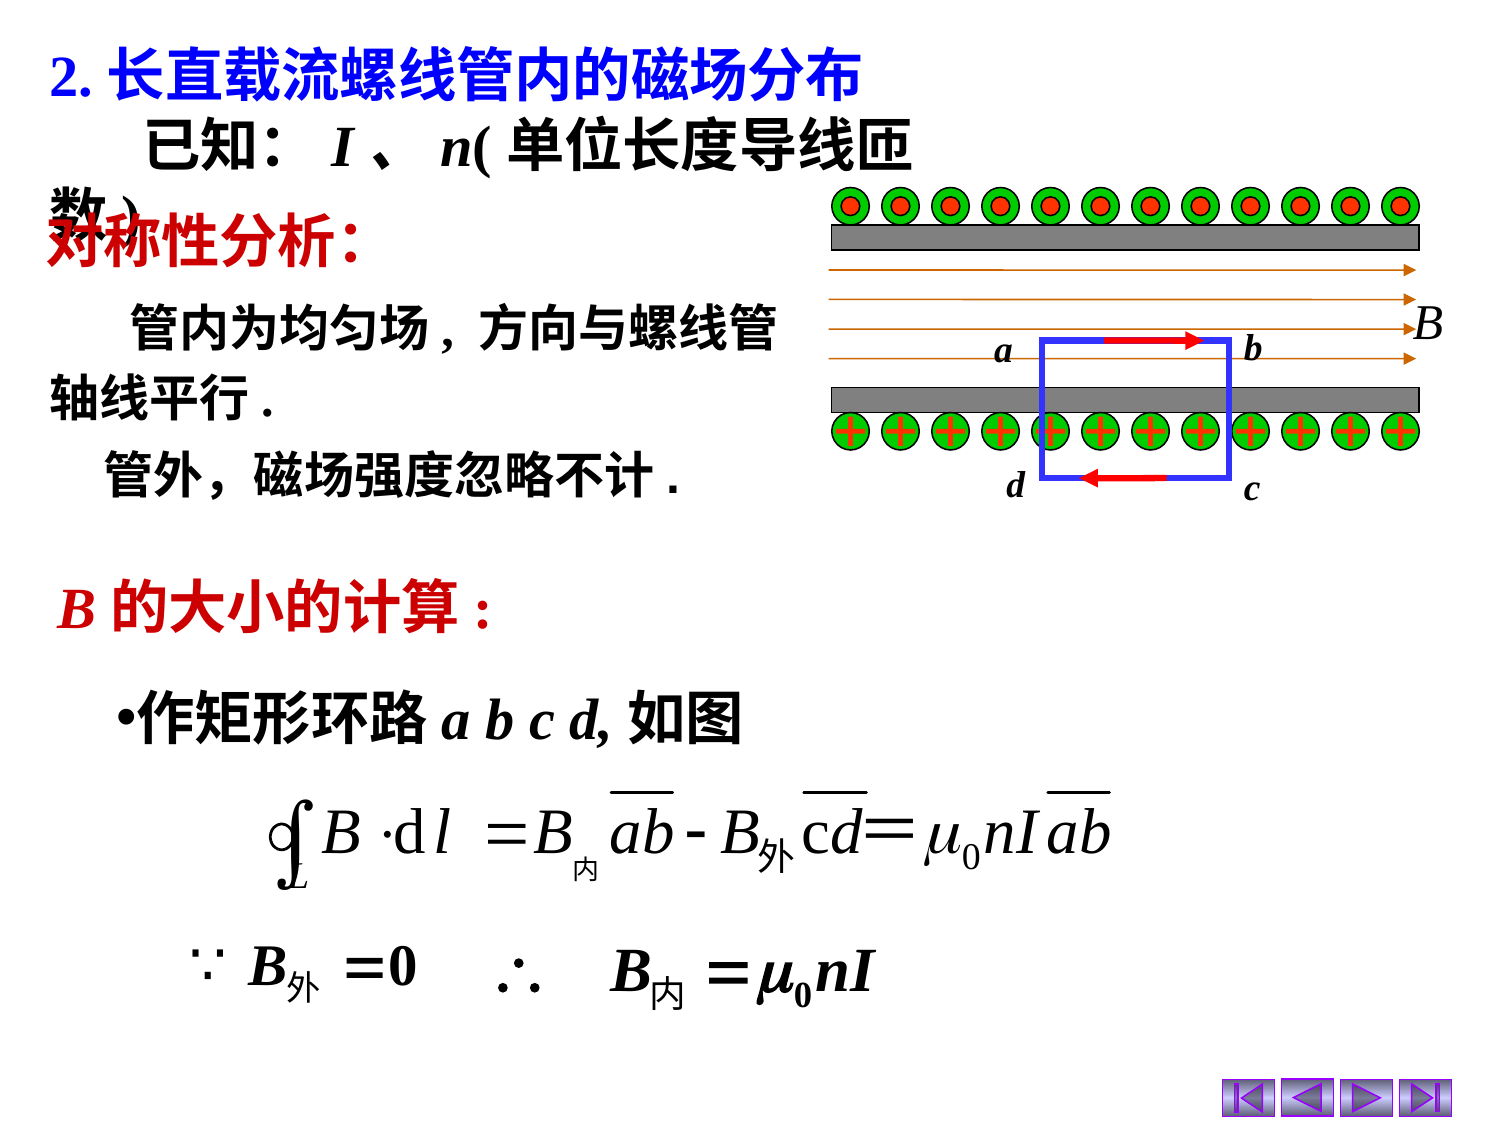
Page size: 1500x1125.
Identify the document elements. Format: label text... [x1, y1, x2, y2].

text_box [831, 359, 979, 450]
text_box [979, 315, 1279, 516]
text_box 作矩形环路a b c d,如图 [101, 673, 817, 759]
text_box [256, 777, 1122, 902]
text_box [1279, 359, 1420, 450]
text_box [828, 270, 1454, 359]
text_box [831, 187, 1420, 270]
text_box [189, 926, 426, 1020]
text_box 管内为均匀场, 方向与螺线管轴线平行. [34, 280, 800, 436]
text_box B的大小的计算: [42, 562, 582, 648]
text_box 2.长直载流螺线管内的磁场分布 已知：I、n(单位长度导线匝数) [34, 30, 978, 256]
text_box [491, 928, 895, 1029]
slide_number [1149, 1046, 1500, 1125]
text_box 管外，磁场强度忽略不计. [35, 427, 695, 513]
text_box 对称性分析： [30, 196, 483, 282]
